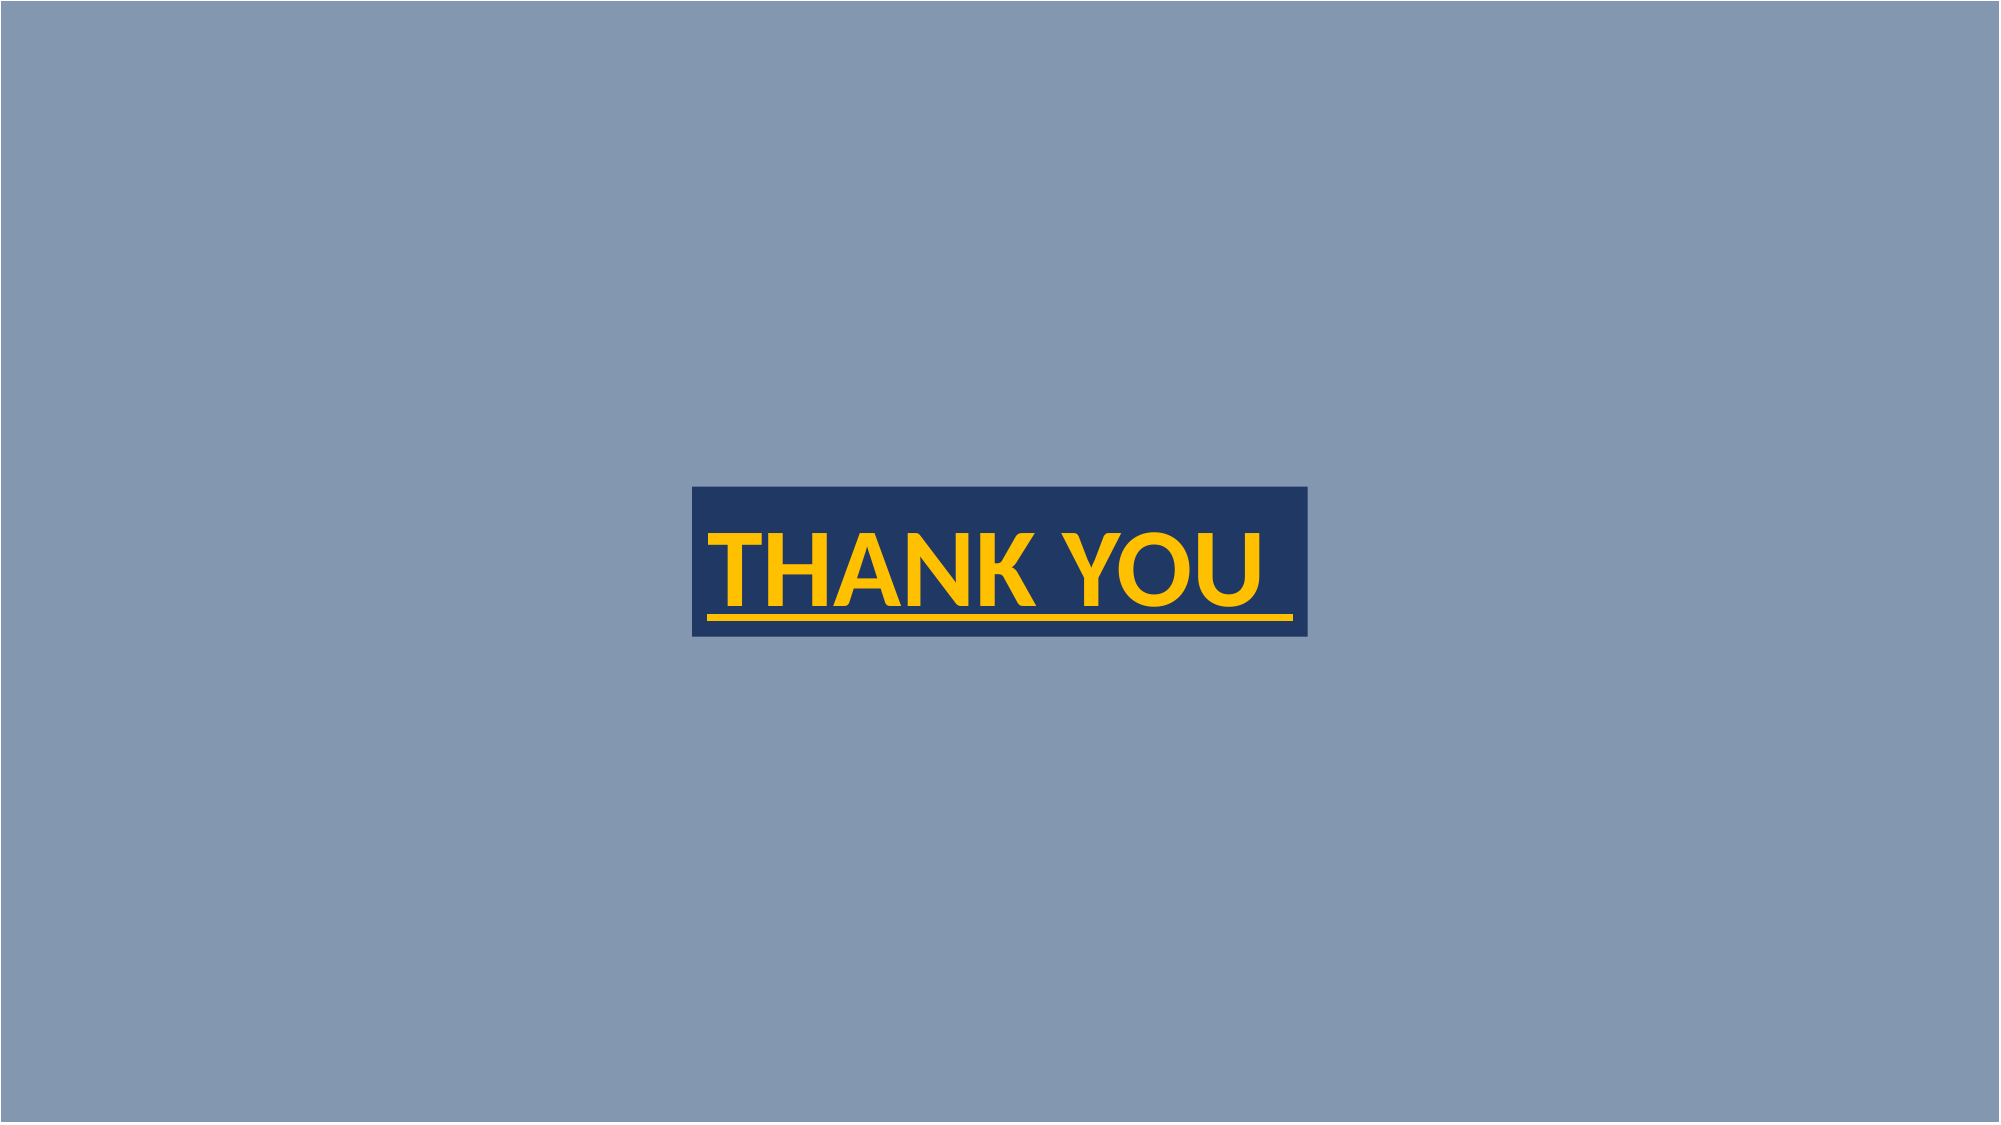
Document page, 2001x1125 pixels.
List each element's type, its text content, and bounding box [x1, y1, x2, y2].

table_header [1, 1, 1999, 1122]
text_box THANK YOU [692, 486, 1308, 637]
